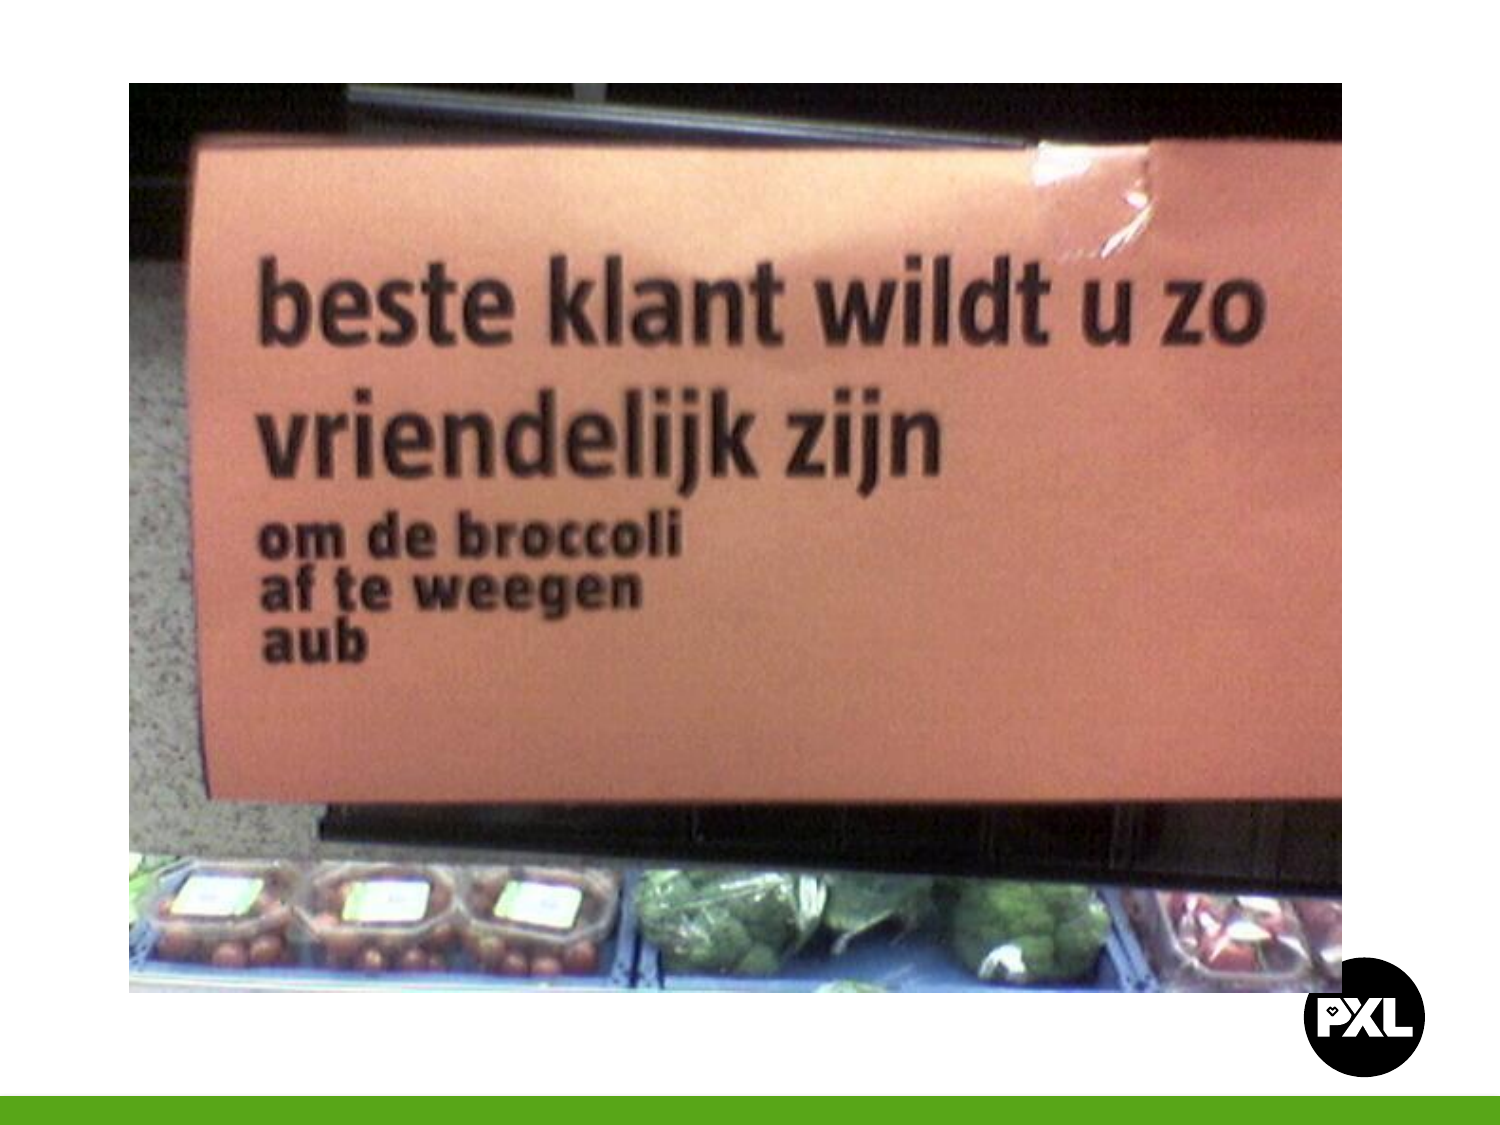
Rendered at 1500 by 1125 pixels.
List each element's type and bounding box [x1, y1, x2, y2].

picture [128, 82, 1342, 993]
